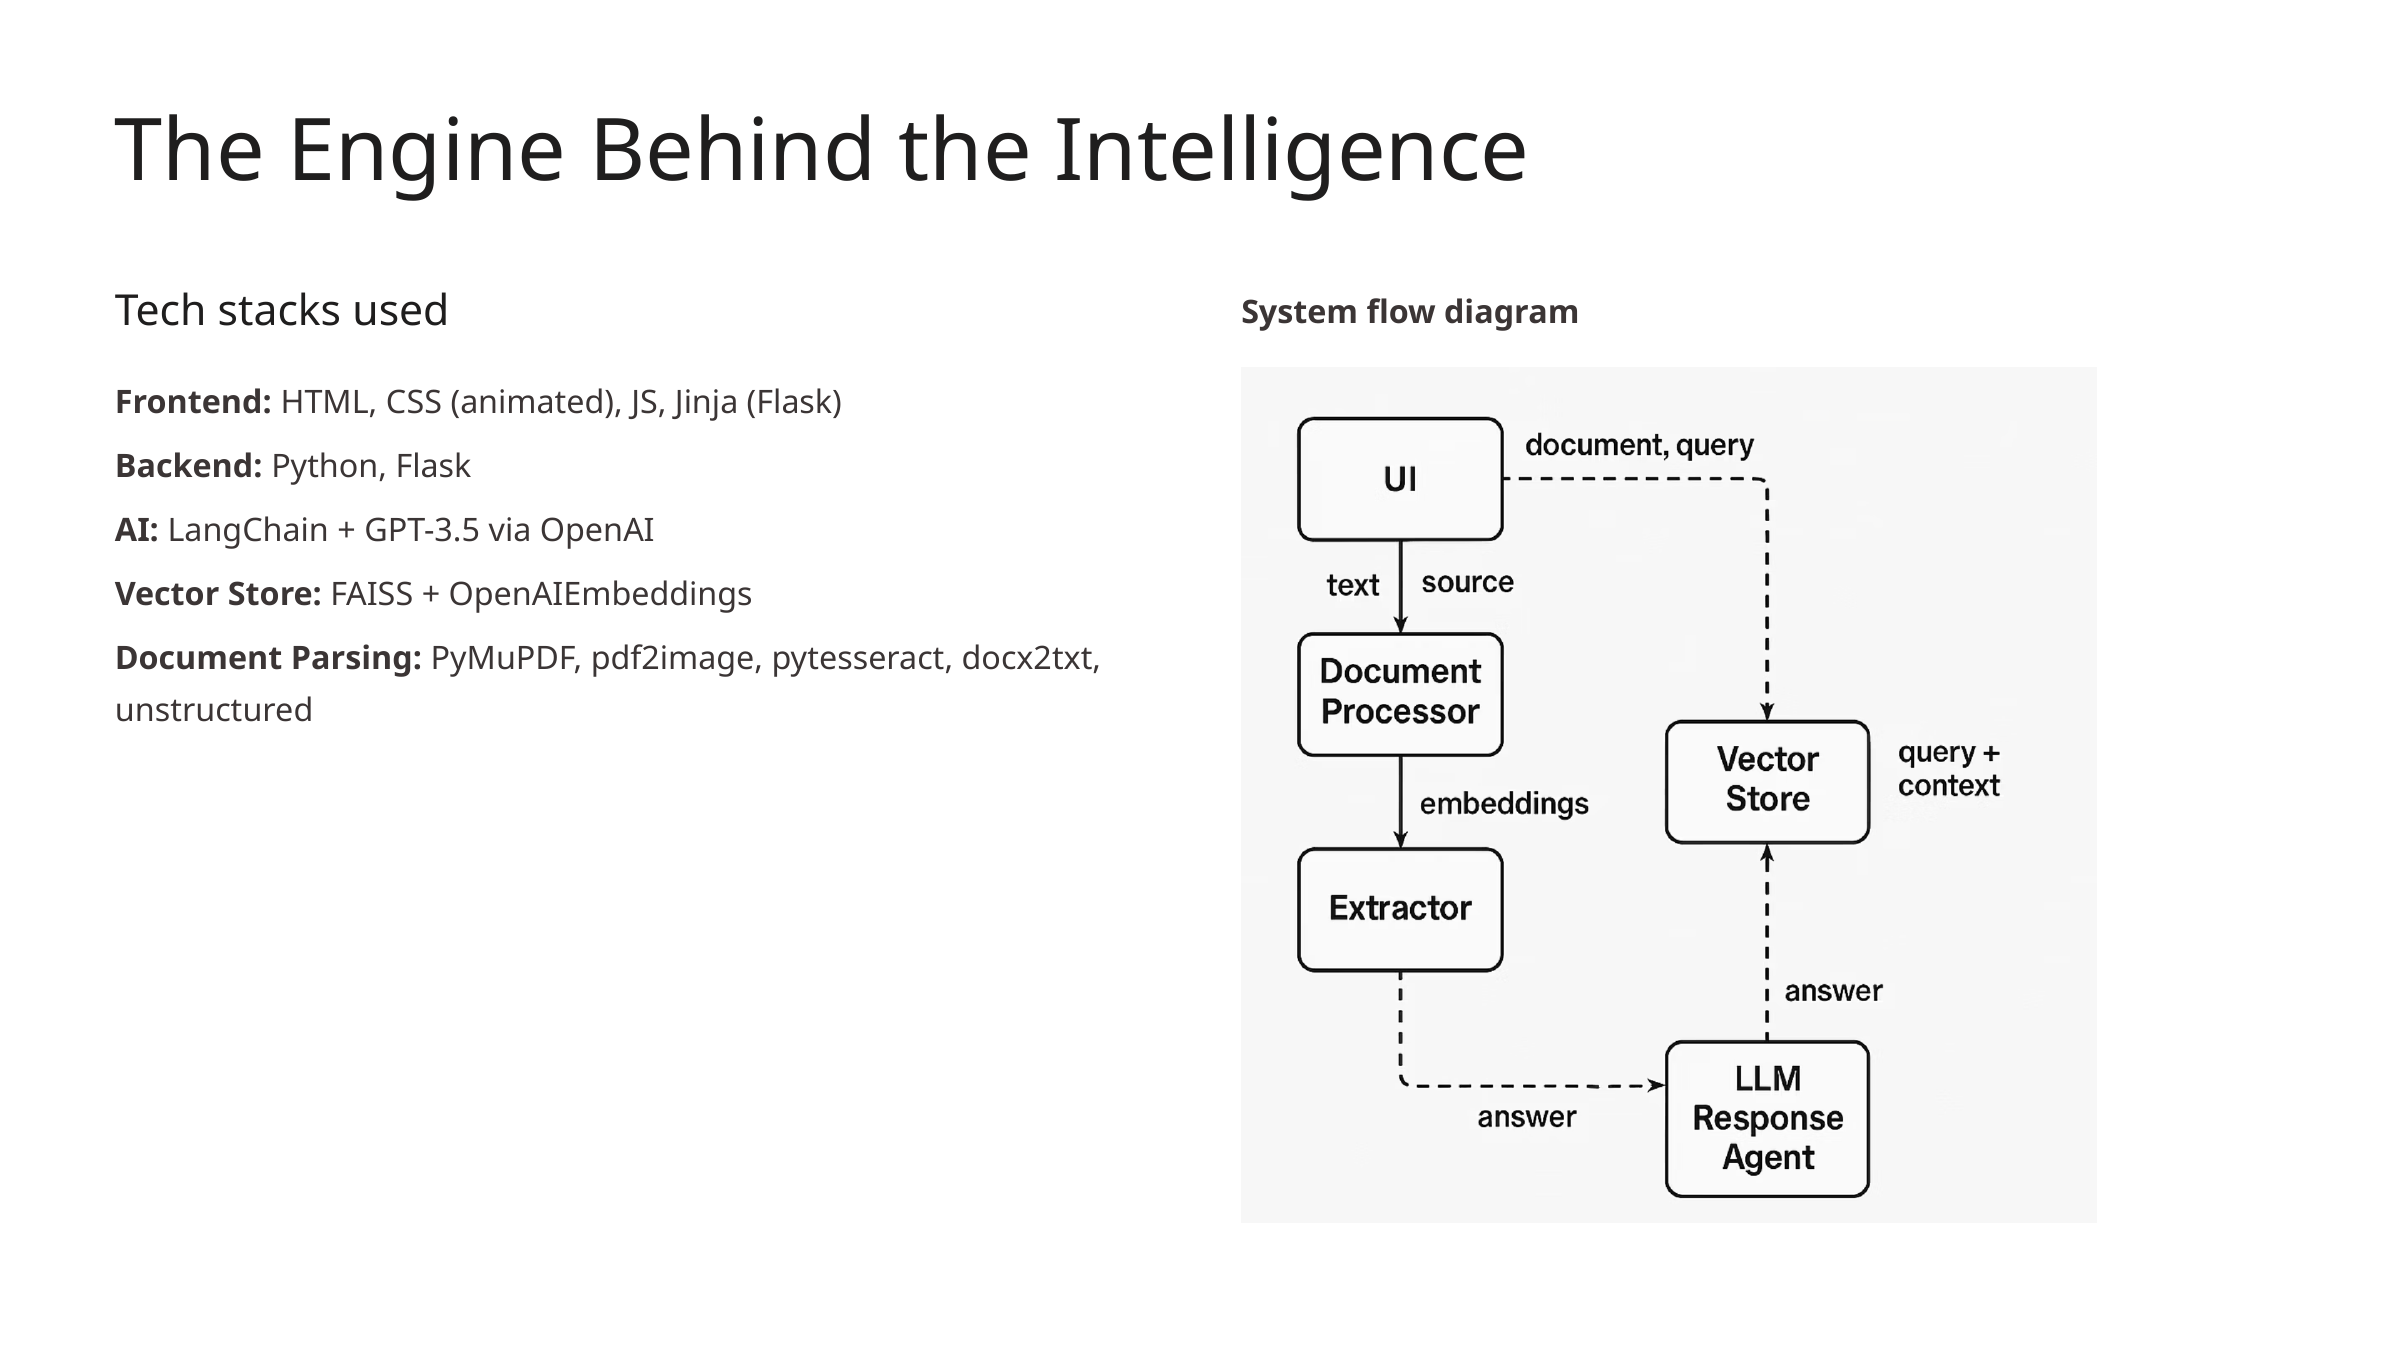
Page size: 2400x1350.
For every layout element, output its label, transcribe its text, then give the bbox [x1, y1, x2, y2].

text_box Vector Store: FAISS + OpenAIEmbeddings [114, 559, 1160, 613]
text_box The Engine Behind the Intelligence [115, 90, 1648, 199]
text_box Frontend: HTML, CSS (animated), JS, Jinja (Flask) [114, 367, 1160, 421]
text_box Tech stacks used [114, 280, 548, 335]
text_box AI: LangChain + GPT-3.5 via OpenAI [114, 495, 1160, 549]
text_box System flow diagram [1241, 277, 2287, 331]
text_box Document Parsing: PyMuPDF, pdf2image, pytesseract, docx2txt, unstructured [114, 624, 1160, 730]
picture [1241, 367, 2097, 1223]
text_box Backend: Python, Flask [114, 431, 1160, 485]
